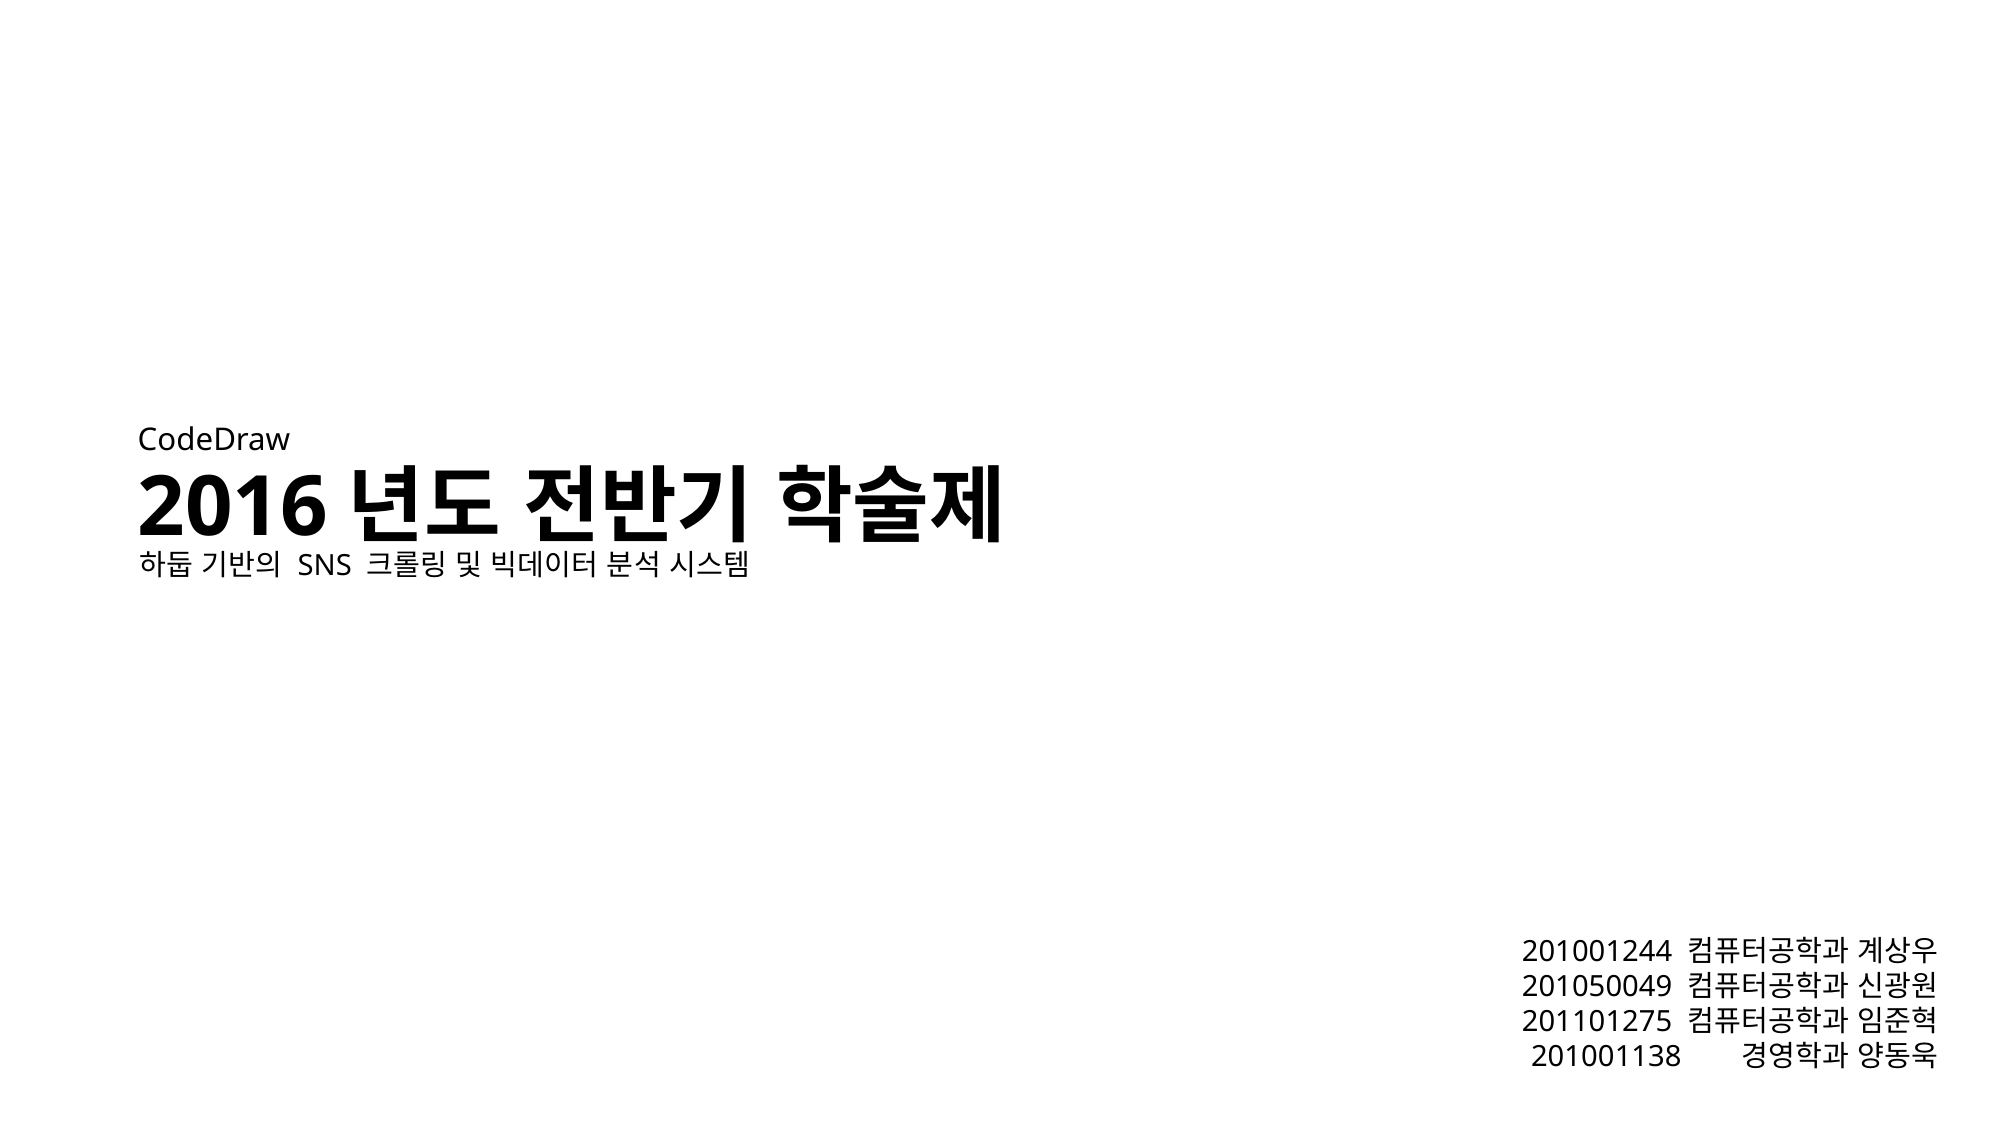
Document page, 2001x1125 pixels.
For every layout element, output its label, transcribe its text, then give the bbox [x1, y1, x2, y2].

text_box 하둡 기반의 SNS 크롤링 및 빅데이터 분석 시스템 [124, 538, 908, 589]
text_box 2016년도 전반기 학술제 [123, 444, 1084, 560]
text_box 201001244 컴퓨터공학과 계상우 201050049 컴퓨터공학과 신광원 201101275 컴퓨터공학과 임준혁 201001138 경영학과 양동욱 [1417, 924, 1954, 1080]
text_box CodeDraw [123, 411, 705, 464]
